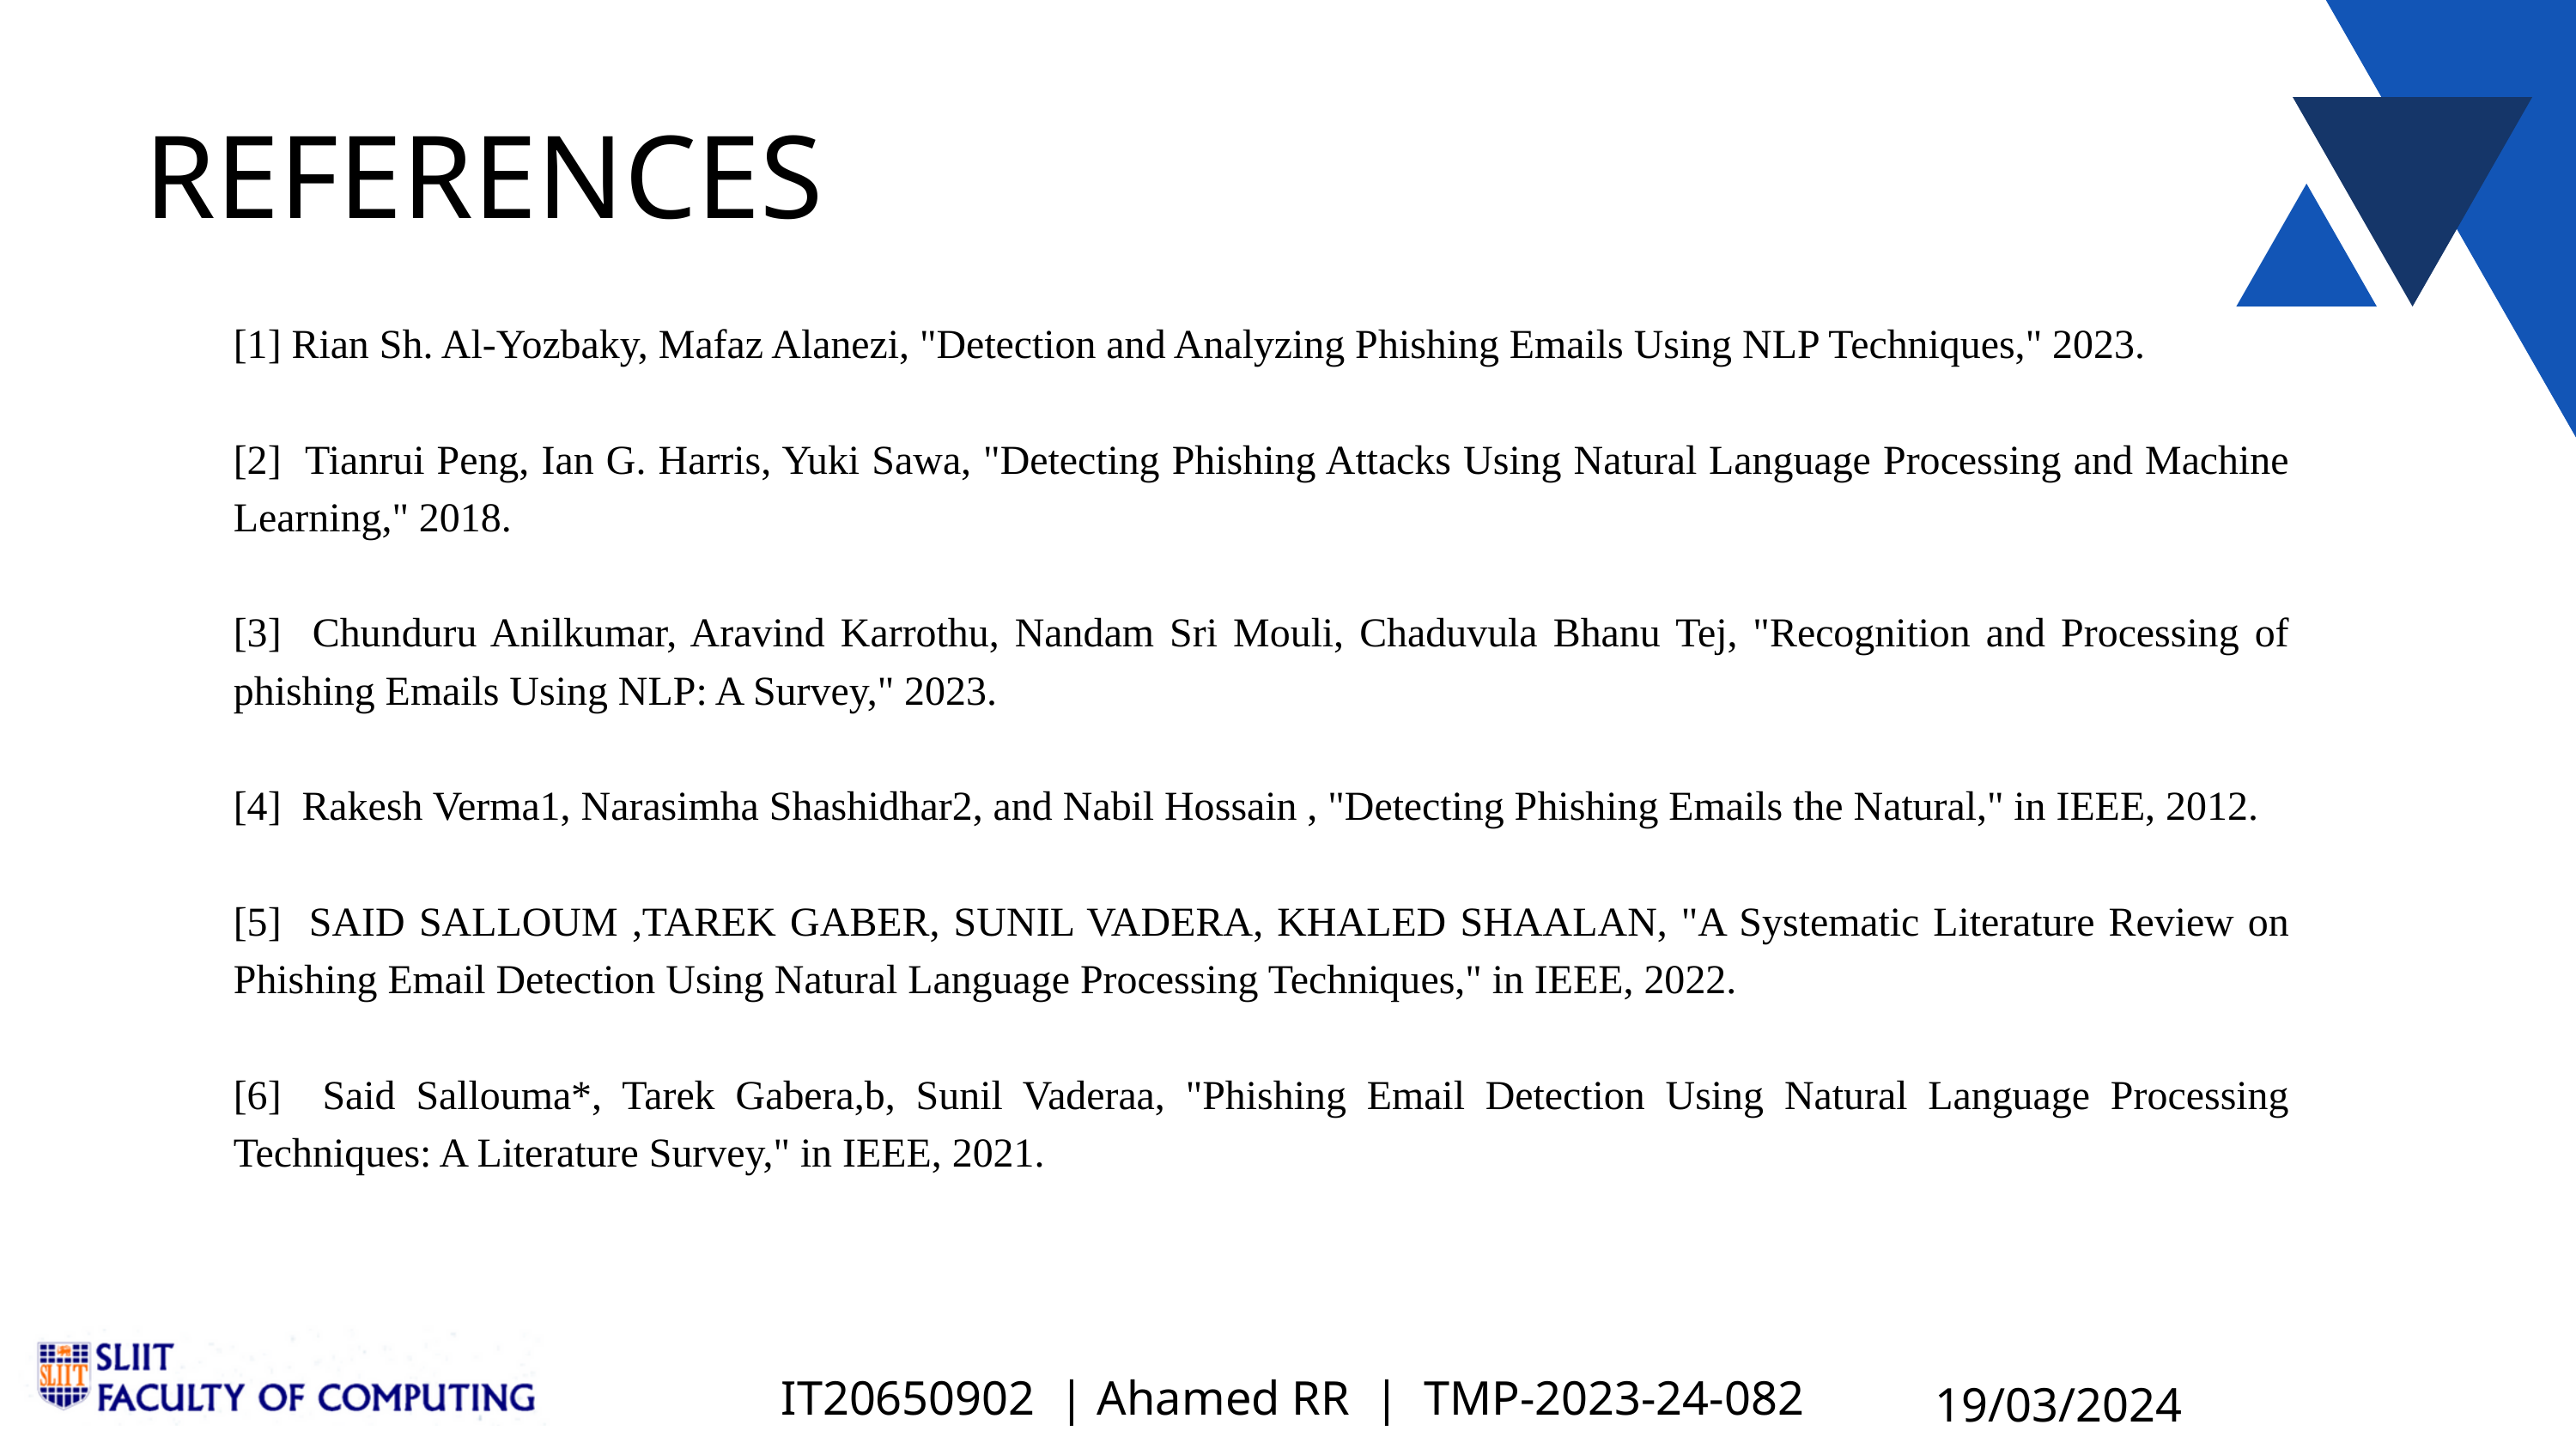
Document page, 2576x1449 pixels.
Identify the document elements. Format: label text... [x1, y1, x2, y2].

text_box [1] Rian Sh. Al-Yozbaky, Mafaz Alanezi, "Detection and Analyzing Phishing Emails Using NLP Techniques," 2023. [2] Tianrui Peng, Ian G. Harris, Yuki Sawa, "Detecting Phishing Attacks Using Natural Language Processing and Machine Learning," 2018. [3] Chunduru Anilkumar, Aravind Karrothu, Nandam Sri Mouli, Chaduvula Bhanu Tej, "Recognition and Processing of phishing Emails Using NLP: A Survey," 2023. [4] Rakesh Verma1, Narasimha Shashidhar2, and Nabil Hossain , "Detecting Phishing Emails the Natural," in IEEE, 2012. [5] SAID SALLOUM ,TAREK GABER, SUNIL VADERA, KHALED SHAALAN, "A Systematic Literature Review on Phishing Email Detection Using Natural Language Processing Techniques," in IEEE, 2022. [6] Said Sallouma*, Tarek Gabera,b, Sunil Vaderaa, "Phishing Email Detection Using Natural Language Processing Techniques: A Literature Survey," in IEEE, 2021. [233, 308, 2293, 1231]
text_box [2292, 96, 2533, 307]
text_box [18, 1319, 557, 1426]
text_box REFERENCES [144, 105, 1044, 241]
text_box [2193, 0, 2576, 521]
text_box 19/03/2024 [1912, 1366, 2206, 1432]
text_box IT20650902 | Ahamed RR | TMP-2023-24-082 [687, 1359, 1899, 1425]
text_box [2236, 183, 2378, 307]
